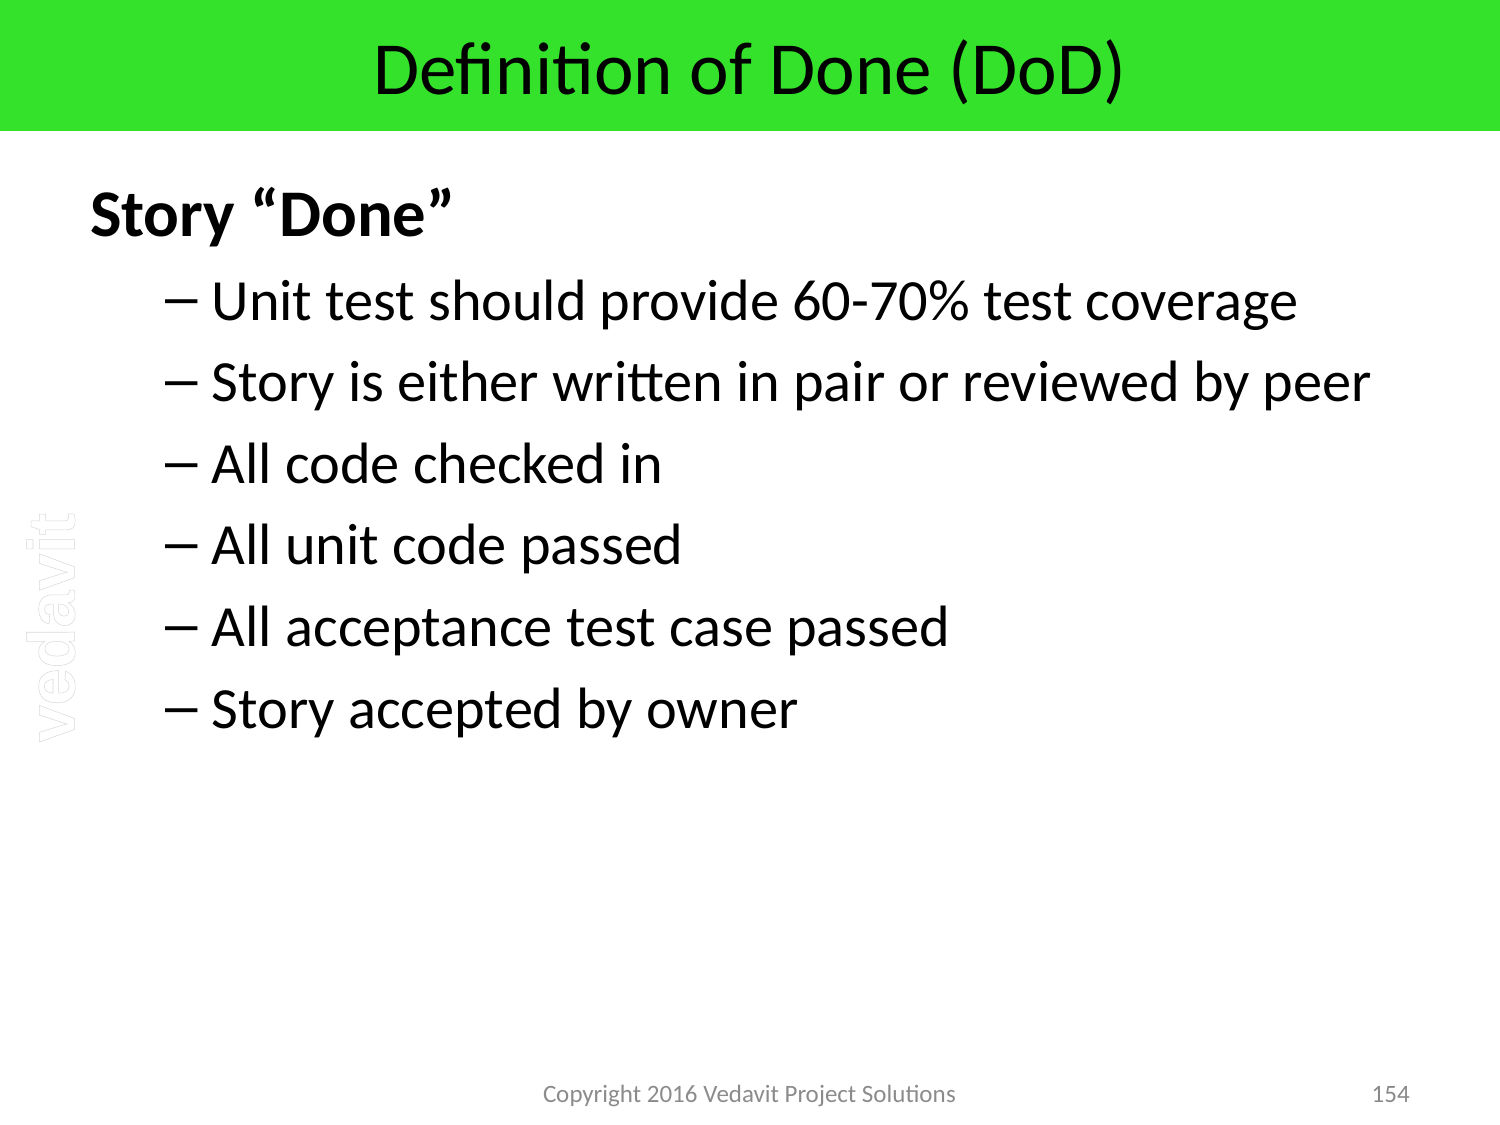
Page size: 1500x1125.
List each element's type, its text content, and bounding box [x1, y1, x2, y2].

footer Copyright 2016 Vedavit Project Solutions [512, 1062, 988, 1123]
list Story “Done” Unit test should provide 60-70% test coverage Story is either written in pair or reviewed by peer All code checked in All unit code passed All acceptance test case passed Story accepted by owner [75, 162, 1425, 1000]
title Definition of Done (DoD) [0, 0, 1500, 131]
slide_number 154 [1074, 1062, 1425, 1123]
